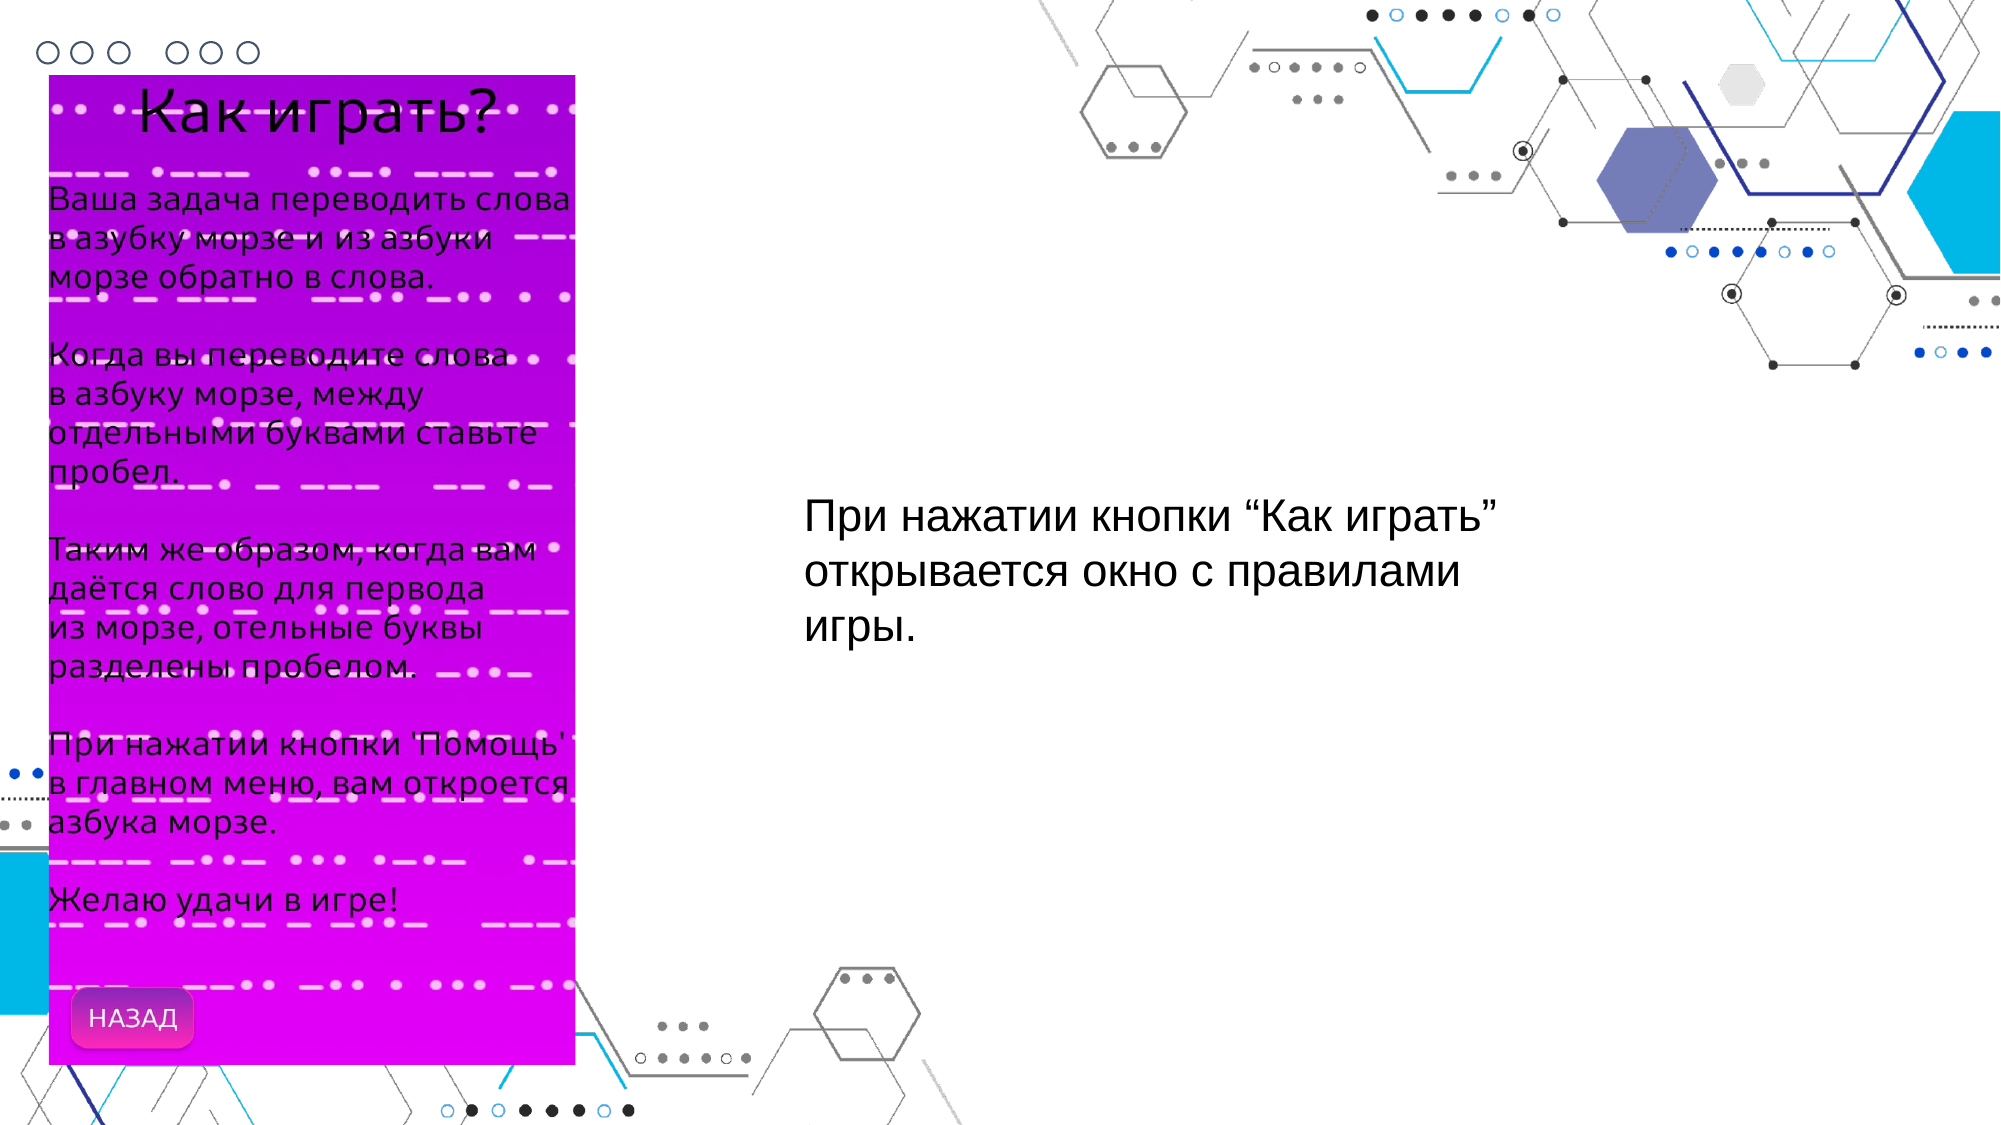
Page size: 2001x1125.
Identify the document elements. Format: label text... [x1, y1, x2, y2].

picture [0, 74, 1064, 1125]
text_box При нажатии кнопки “Как играть” открывается окно с правилами игры. [789, 471, 1539, 667]
picture [938, 0, 2001, 407]
